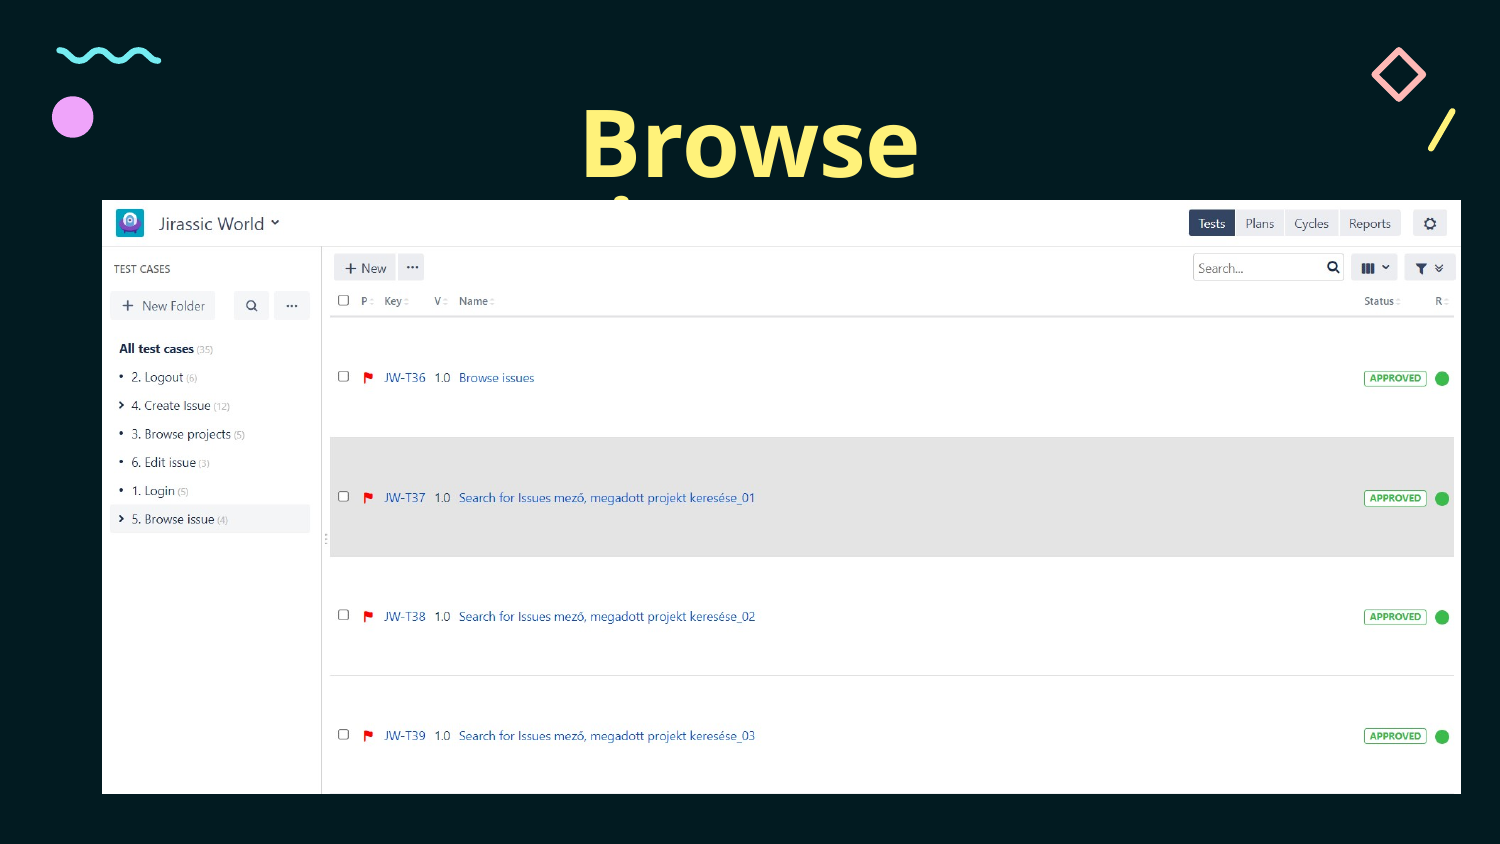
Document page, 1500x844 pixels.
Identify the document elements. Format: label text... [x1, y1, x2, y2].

picture [101, 200, 1461, 794]
title Browse issues [473, 90, 1027, 198]
